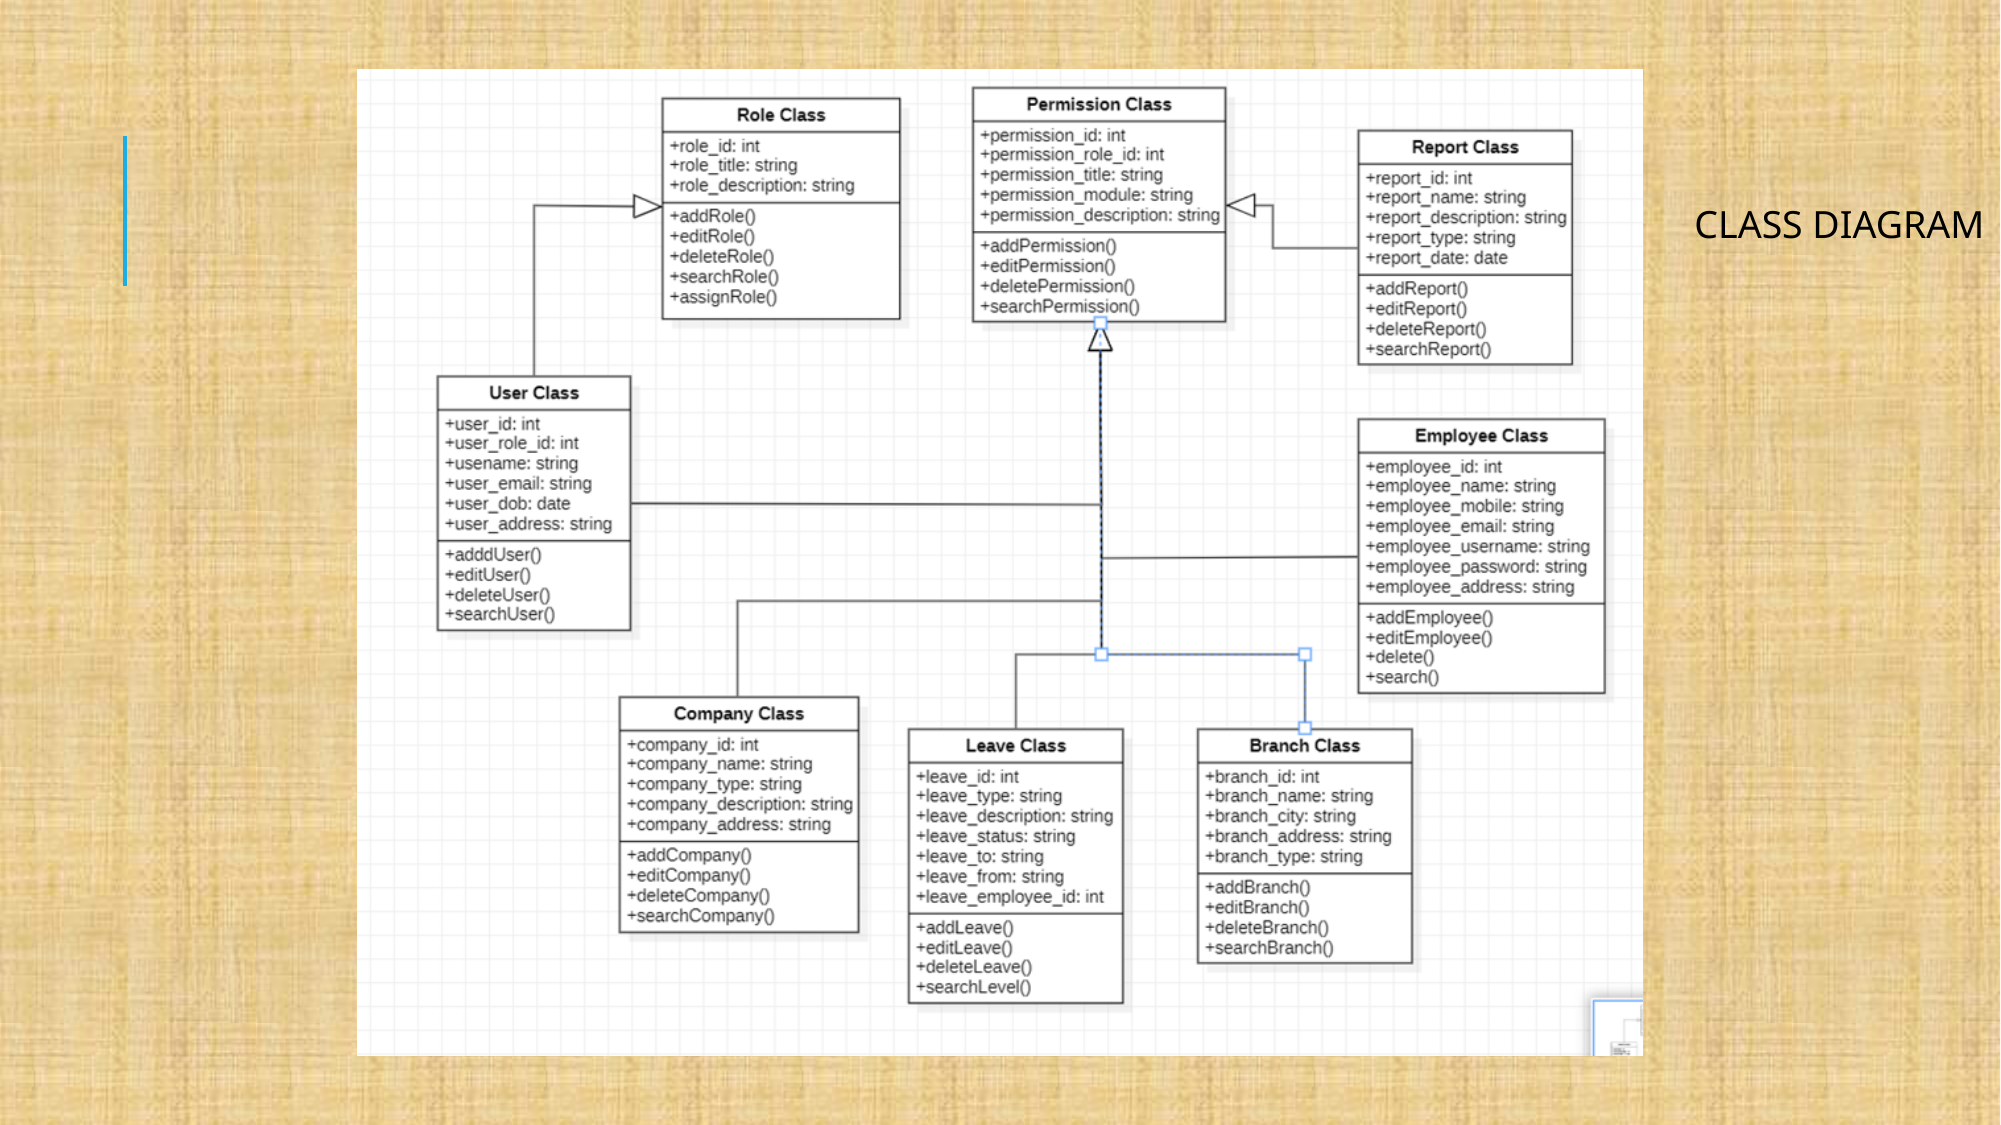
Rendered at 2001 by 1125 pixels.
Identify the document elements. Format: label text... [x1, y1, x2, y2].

text_box CLASS DIAGRAM [1679, 193, 2000, 253]
picture [0, 0, 2001, 1125]
